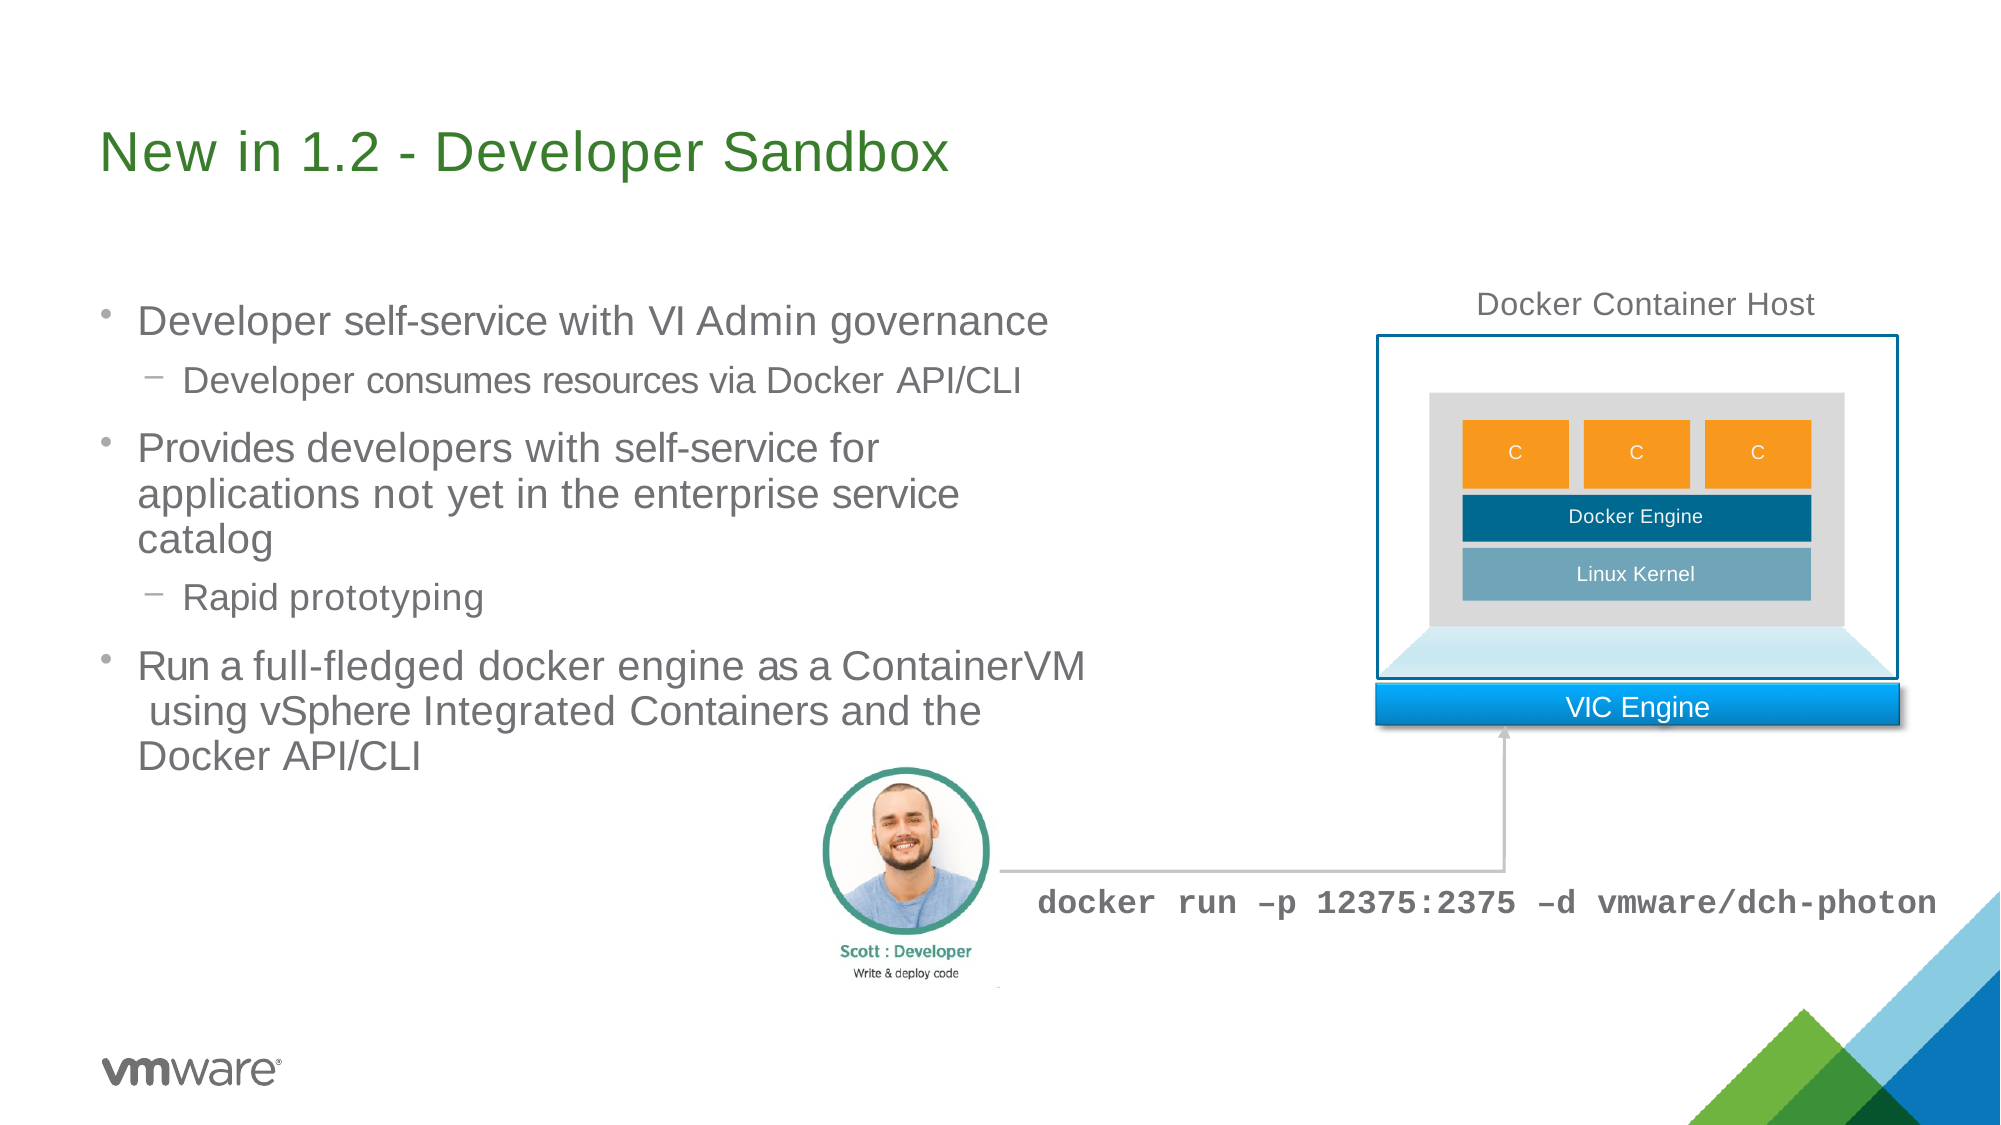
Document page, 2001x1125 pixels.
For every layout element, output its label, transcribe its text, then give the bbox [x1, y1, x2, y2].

text_box Developer self-service with VI Admin governance Developer consumes resources via Docker API/CLI Provides developers with self-service for applications not yet in the enterprise service catalog Rapid prototyping Run a full-fledged docker engine as a ContainerVM using vSphere Integrated Containers and the Docker API/CLI [97, 277, 1108, 780]
text_box C [1629, 437, 1647, 464]
picture [1675, 887, 2000, 1125]
text_box [822, 766, 1000, 988]
text_box [1462, 547, 1811, 601]
text_box Docker Engine Linux Kernel [1568, 501, 1708, 586]
text_box docker run –p 12375:2375 –d vmware/dch-photon [1035, 878, 1942, 921]
title New in 1.2 - Developer Sandbox [97, 0, 953, 183]
text_box [1705, 420, 1812, 489]
text_box [1377, 335, 1898, 679]
text_box [999, 725, 1511, 873]
text_box Docker Container Host [1474, 281, 1819, 323]
text_box [1370, 677, 1914, 758]
text_box VIC Engine [1563, 685, 1713, 723]
text_box C [1750, 437, 1768, 464]
text_box [1583, 420, 1691, 489]
